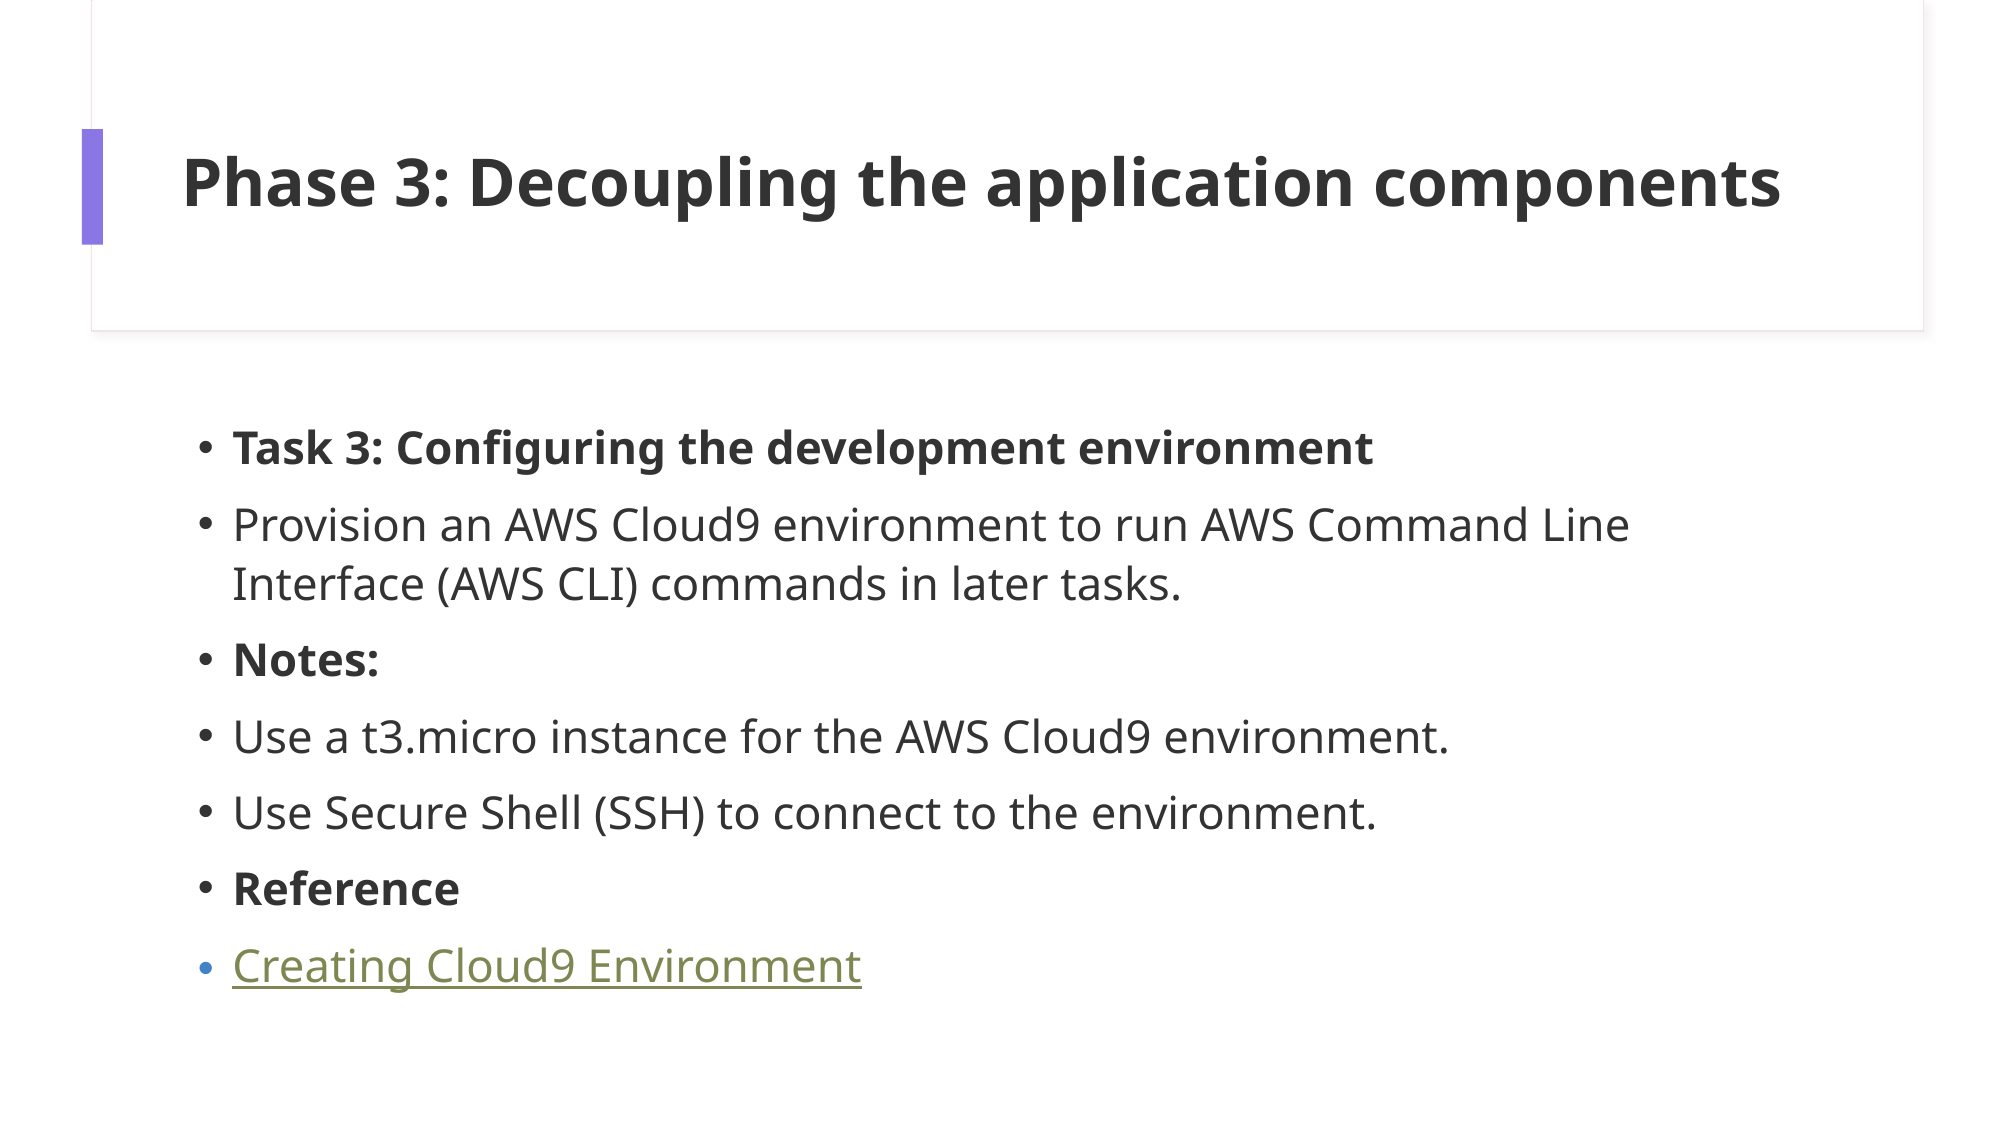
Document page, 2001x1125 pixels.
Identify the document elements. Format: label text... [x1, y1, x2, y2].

list Task 3: Configuring the development environment Provision an AWS Cloud9 environment to run AWS Command Line Interface (AWS CLI) commands in later tasks. Notes: Use a t3.micro instance for the AWS Cloud9 environment. Use Secure Shell (SSH) to connect to the environment. Reference Creating Cloud9 Environment [183, 406, 1851, 1013]
title Phase 3: Decoupling the application components [166, 136, 1834, 330]
